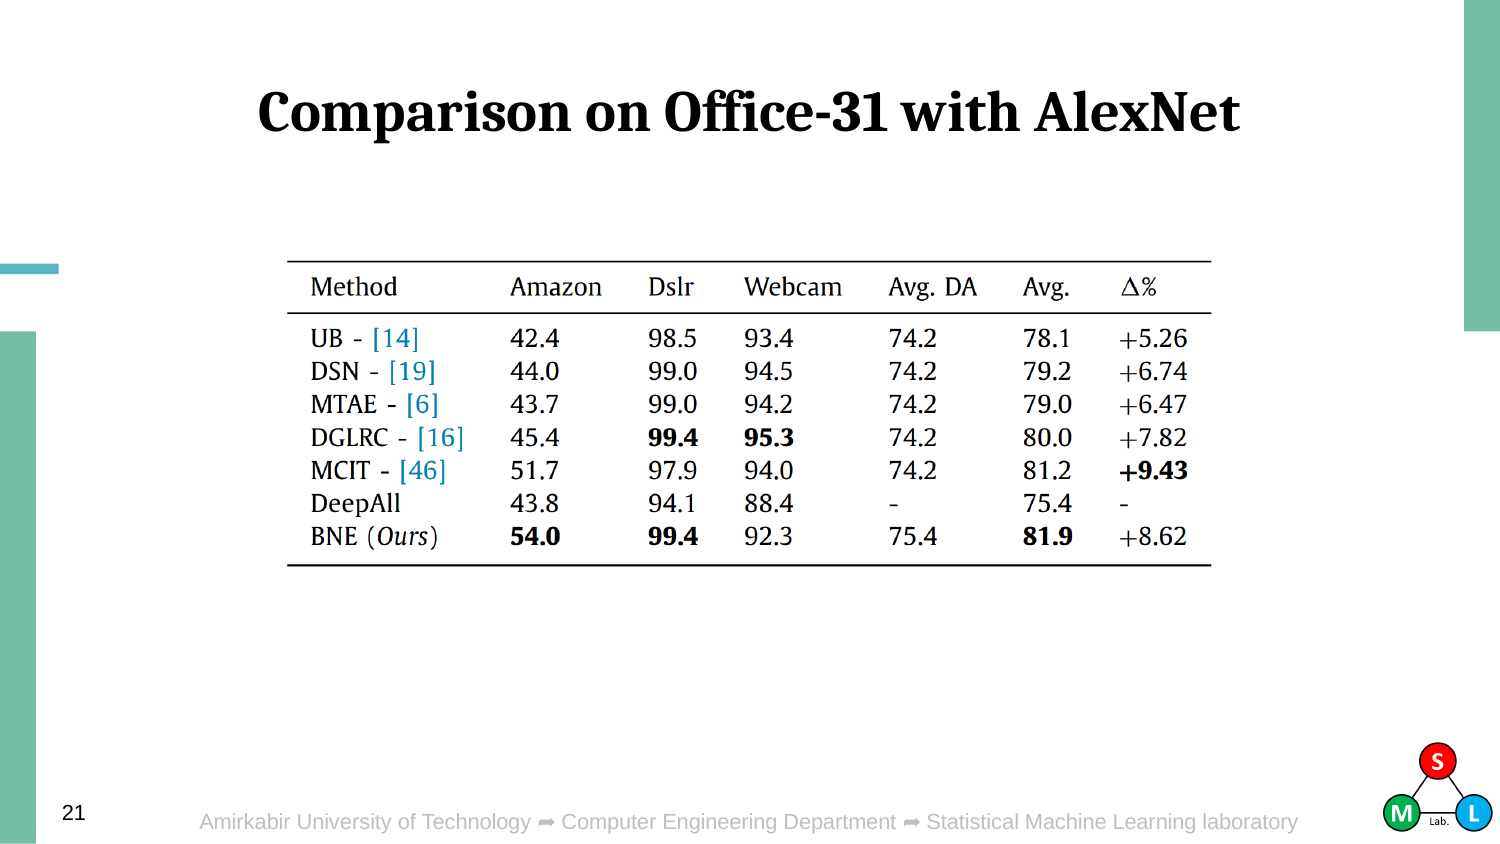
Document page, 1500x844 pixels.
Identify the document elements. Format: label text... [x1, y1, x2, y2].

title Comparison on Office-31 with AlexNet [124, 61, 1376, 156]
picture [1374, 737, 1500, 833]
picture [279, 252, 1220, 577]
